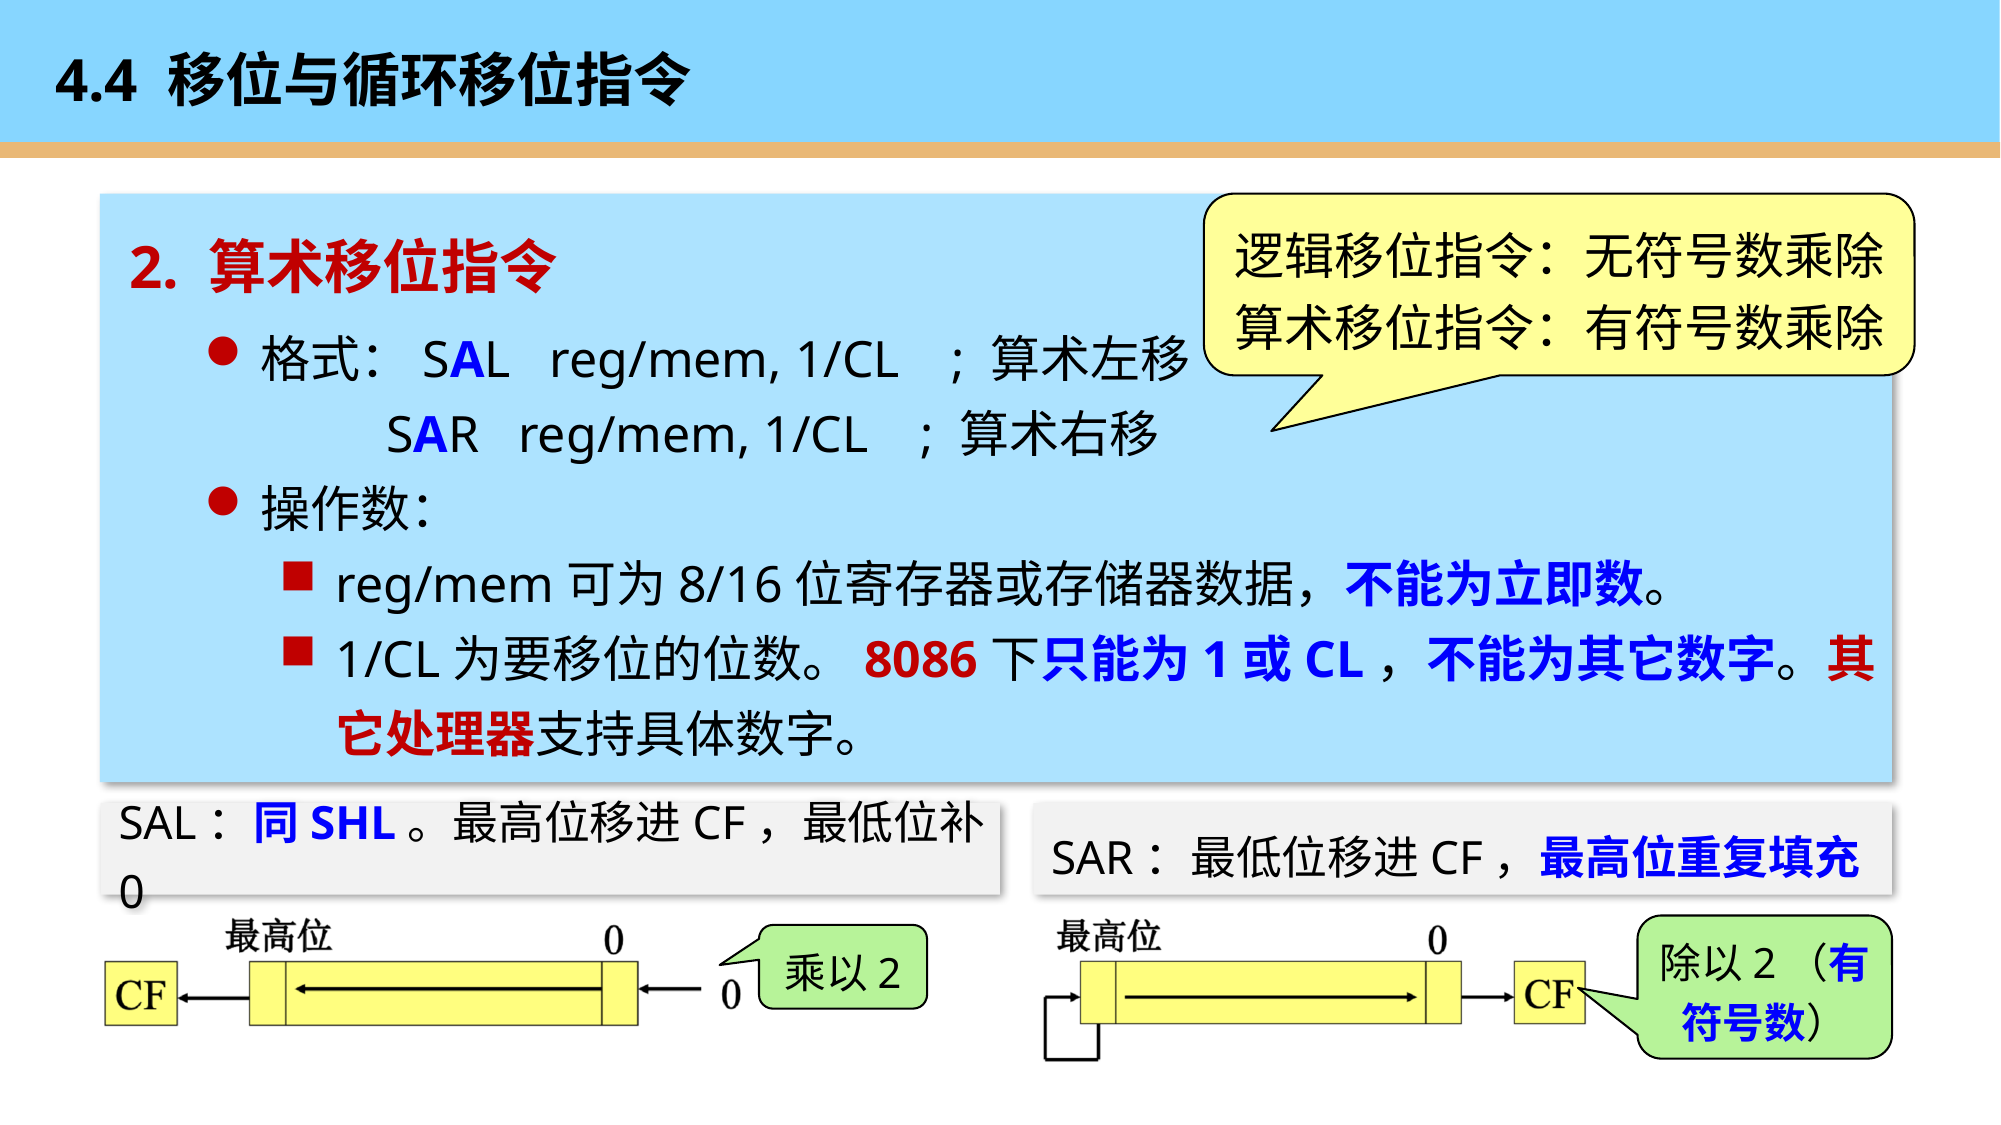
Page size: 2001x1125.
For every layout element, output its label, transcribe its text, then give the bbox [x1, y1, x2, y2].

slide_number [1881, 1032, 1995, 1116]
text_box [99, 802, 1001, 1032]
text_box 逻辑移位指令：无符号数乘除 算术移位指令：有符号数乘除 [1201, 191, 1917, 434]
text_box 2. 算术移位指令 格式：SAL reg/mem, 1/CL ; 算术左移 SAR reg/mem, 1/CL ; 算术右移 操作数： reg/mem可为8/16位寄存器或存储器数据，不能为立即数。 1/CL为要移位的位数。8086下只能为1或CL，不能为其它数字。其它处理器支持具体数字。 [97, 190, 1895, 785]
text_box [1033, 802, 1893, 1066]
title 4.4 移位与循环移位指令 [24, 17, 1325, 138]
